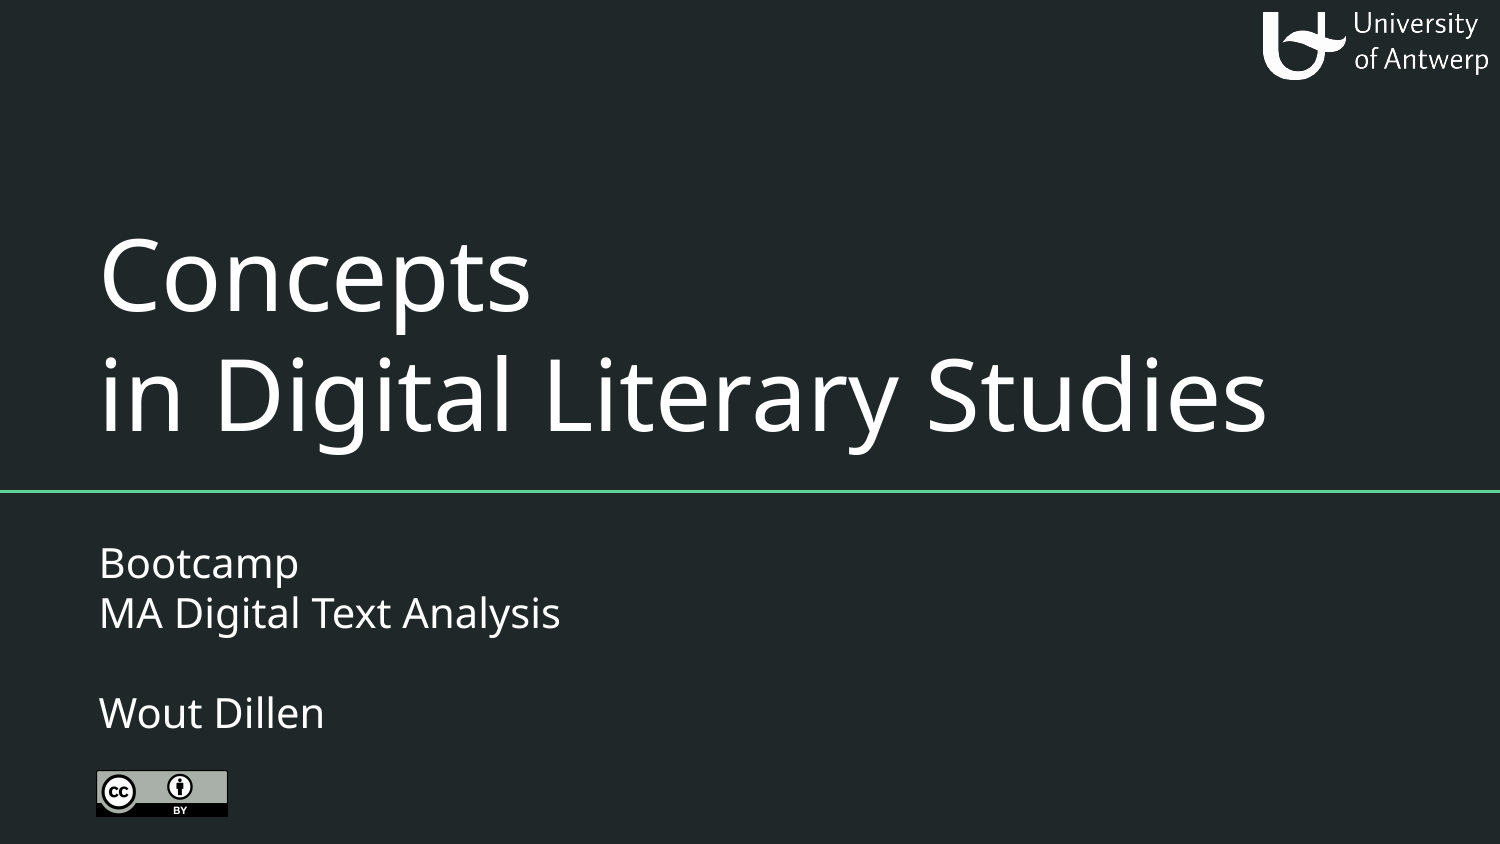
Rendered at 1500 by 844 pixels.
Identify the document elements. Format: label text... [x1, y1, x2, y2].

picture [95, 769, 228, 817]
subtitle Bootcamp MA Digital Text Analysis Wout Dillen [83, 522, 1417, 626]
title Concepts in Digital Literary Studies [83, 206, 1417, 467]
picture [1263, 12, 1488, 80]
